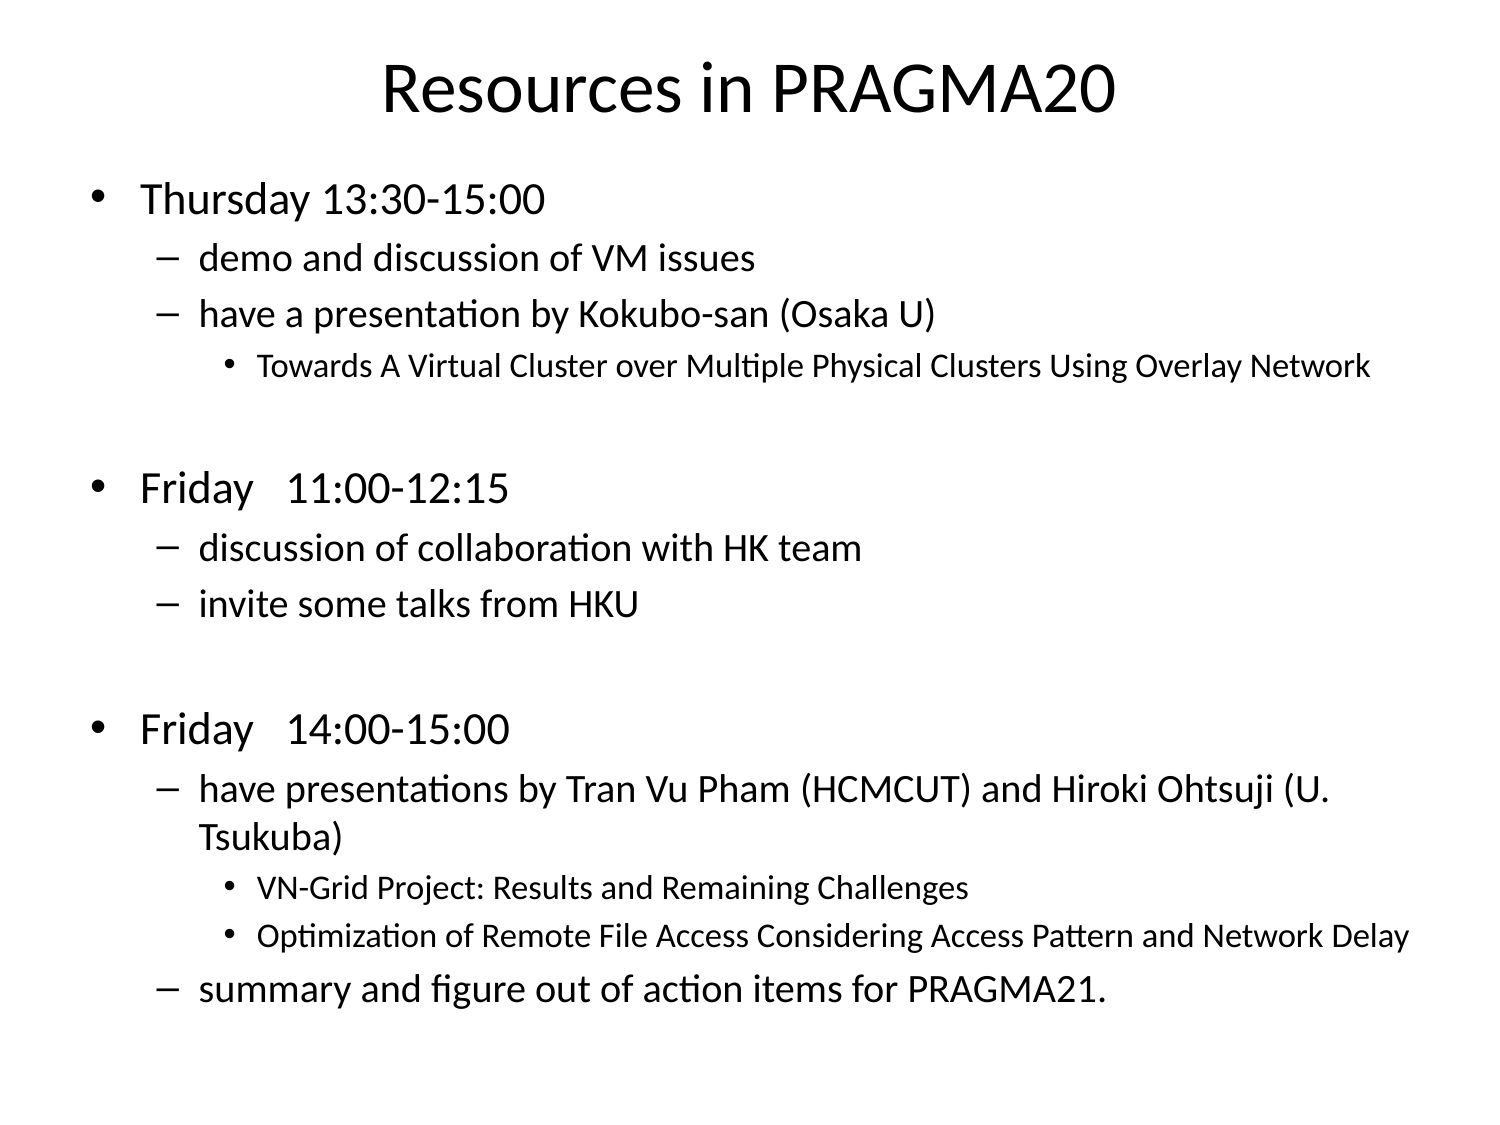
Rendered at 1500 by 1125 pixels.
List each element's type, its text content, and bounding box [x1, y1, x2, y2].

title Resources in PRAGMA20 [75, 30, 1425, 135]
list Thursday 13:30-15:00 demo and discussion of VM issues have a presentation by Kokubo-san (Osaka U) Towards A Virtual Cluster over Multiple Physical Clusters Using Overlay Network Friday 11:00-12:15 discussion of collaboration with HK team invite some talks from HKU Friday 14:00-15:00 have presentations by Tran Vu Pham (HCMCUT) and Hiroki Ohtsuji (U. Tsukuba) VN-Grid Project: Results and Remaining Challenges Optimization of Remote File Access Considering Access Pattern and Network Delay summary and figure out of action items for PRAGMA21. [75, 160, 1425, 1071]
